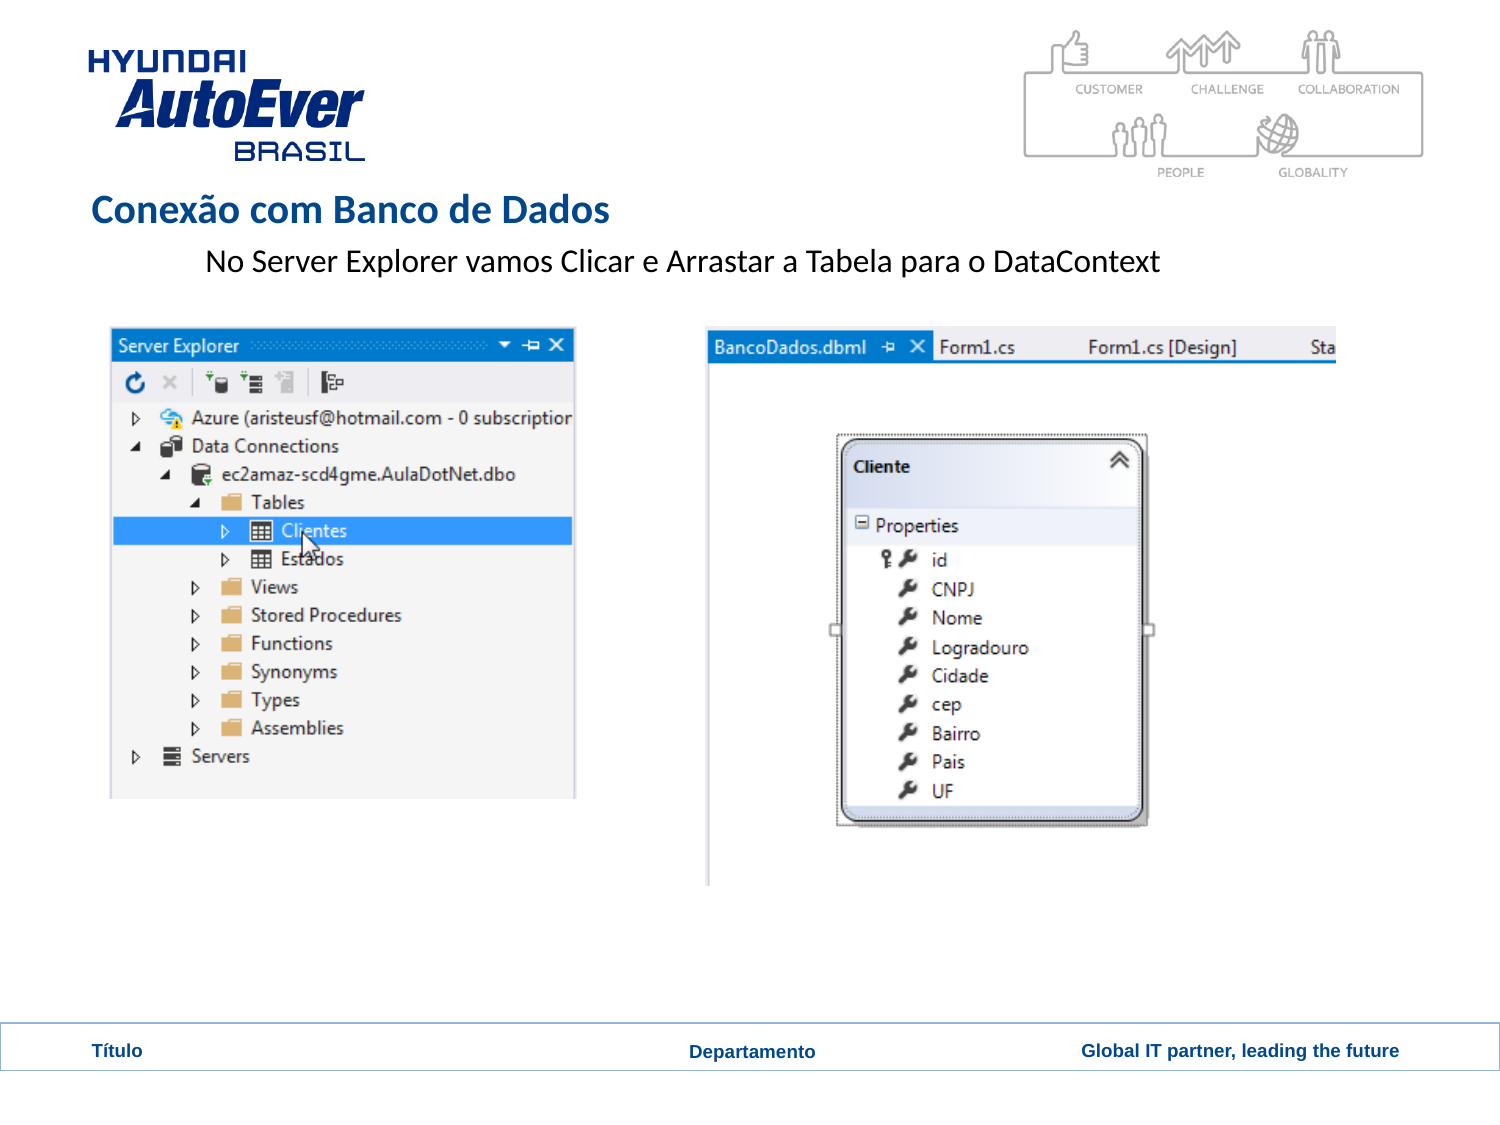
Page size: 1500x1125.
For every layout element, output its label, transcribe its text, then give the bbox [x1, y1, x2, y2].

list No Server Explorer vamos Clicar e Arrastar a Tabela para o DataContext [40, 232, 1457, 1004]
picture [88, 50, 349, 78]
title Conexão com Banco de Dados [76, 182, 999, 232]
picture [115, 79, 365, 161]
picture [705, 326, 1336, 887]
picture [1022, 23, 1424, 185]
picture [108, 326, 577, 799]
